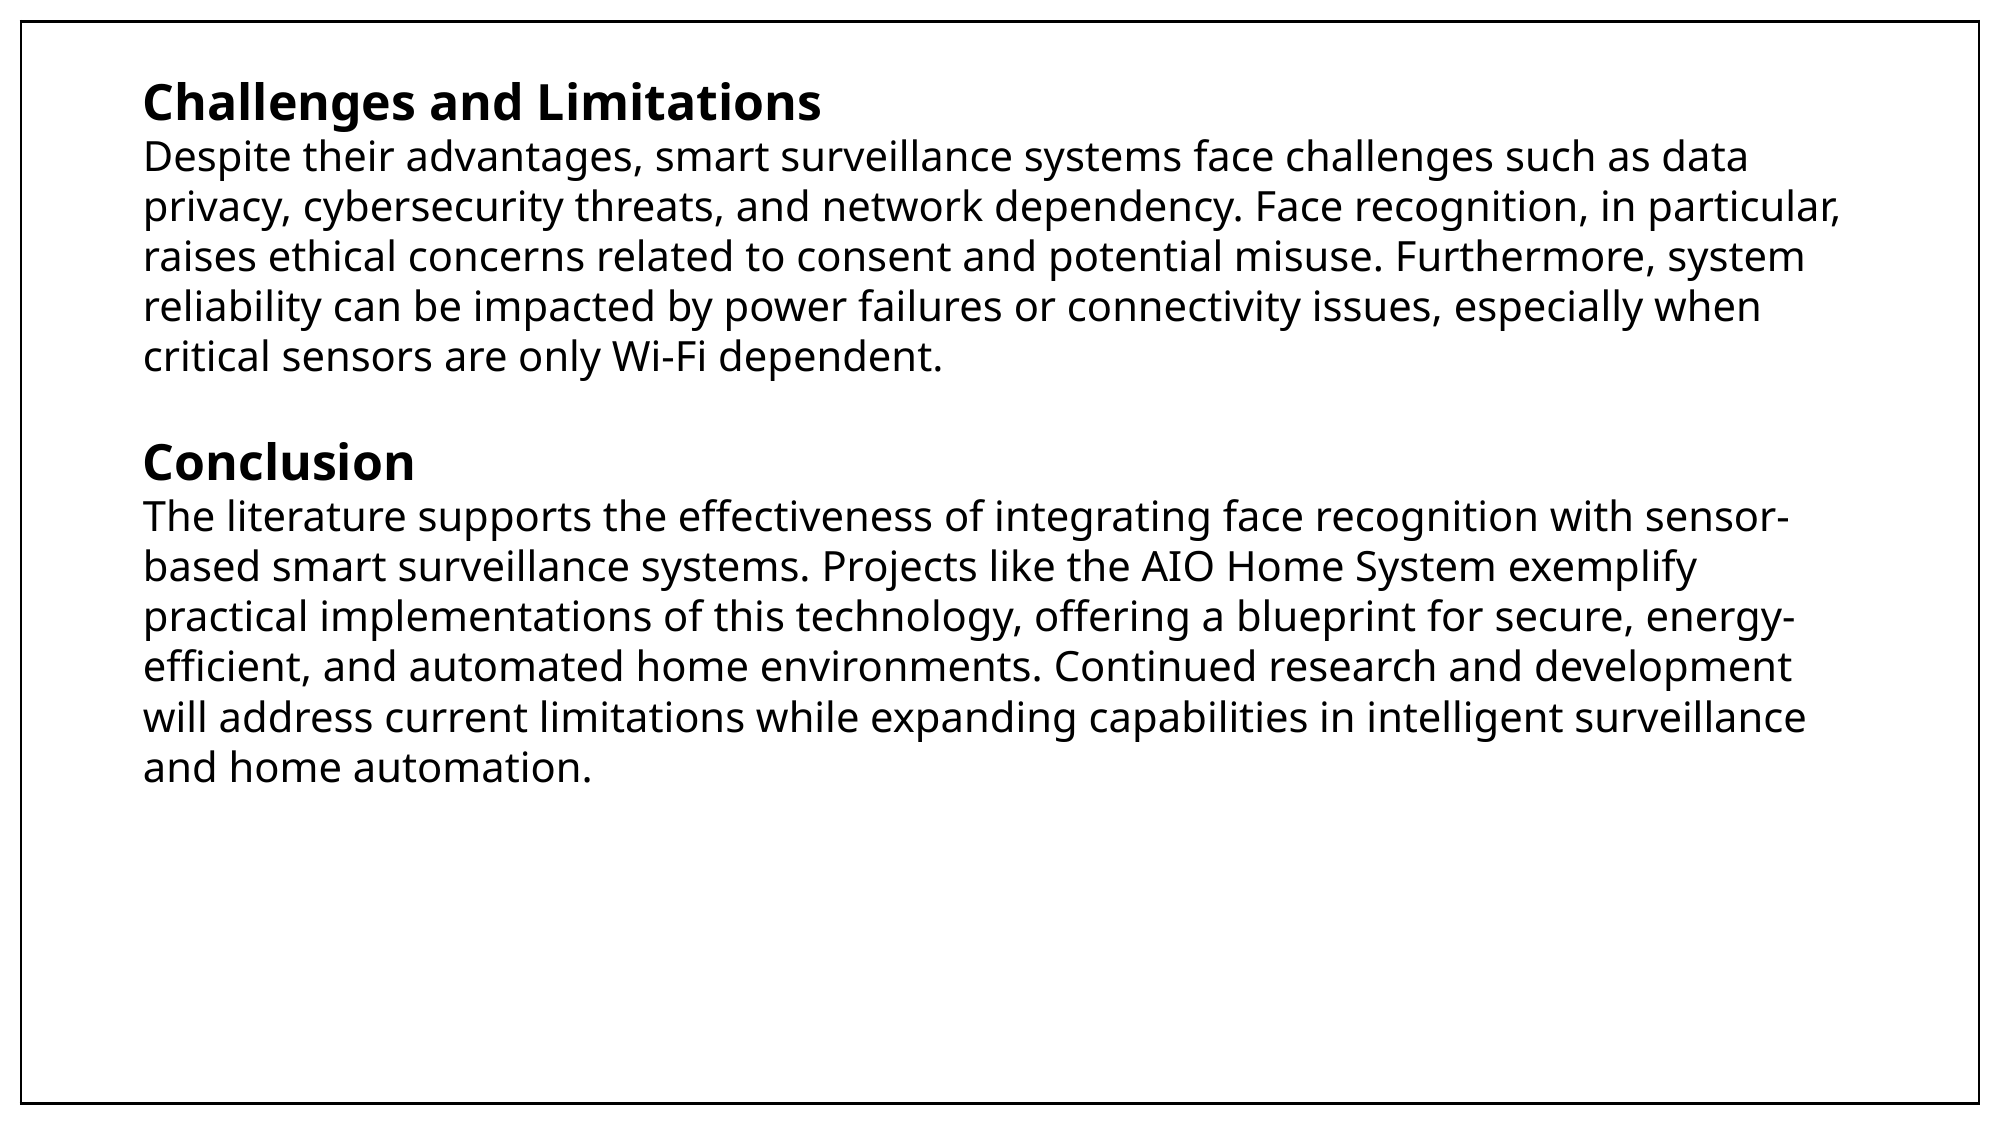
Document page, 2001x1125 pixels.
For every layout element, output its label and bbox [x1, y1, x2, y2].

table_header [22, 23, 1978, 1102]
